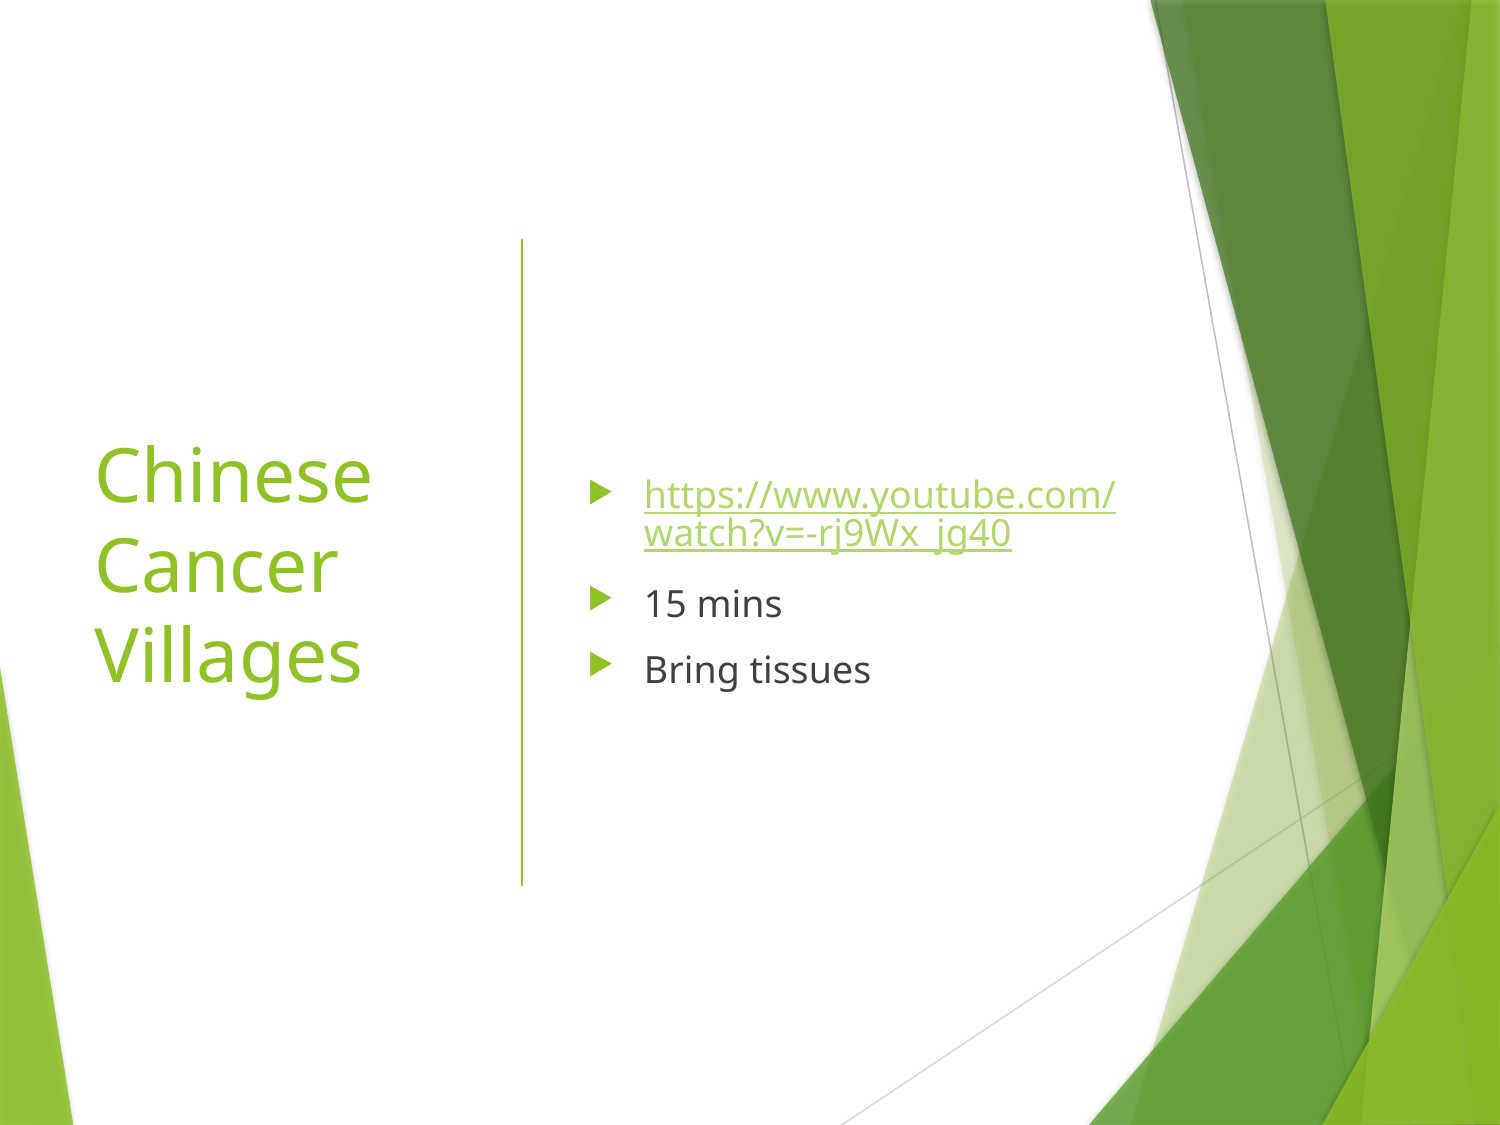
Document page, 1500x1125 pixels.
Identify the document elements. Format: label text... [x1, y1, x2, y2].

title Chinese Cancer Villages [79, 133, 494, 991]
list https://www.youtube.com/watch?v=-rj9Wx_jg40 15 mins Bring tissues [572, 133, 1141, 991]
